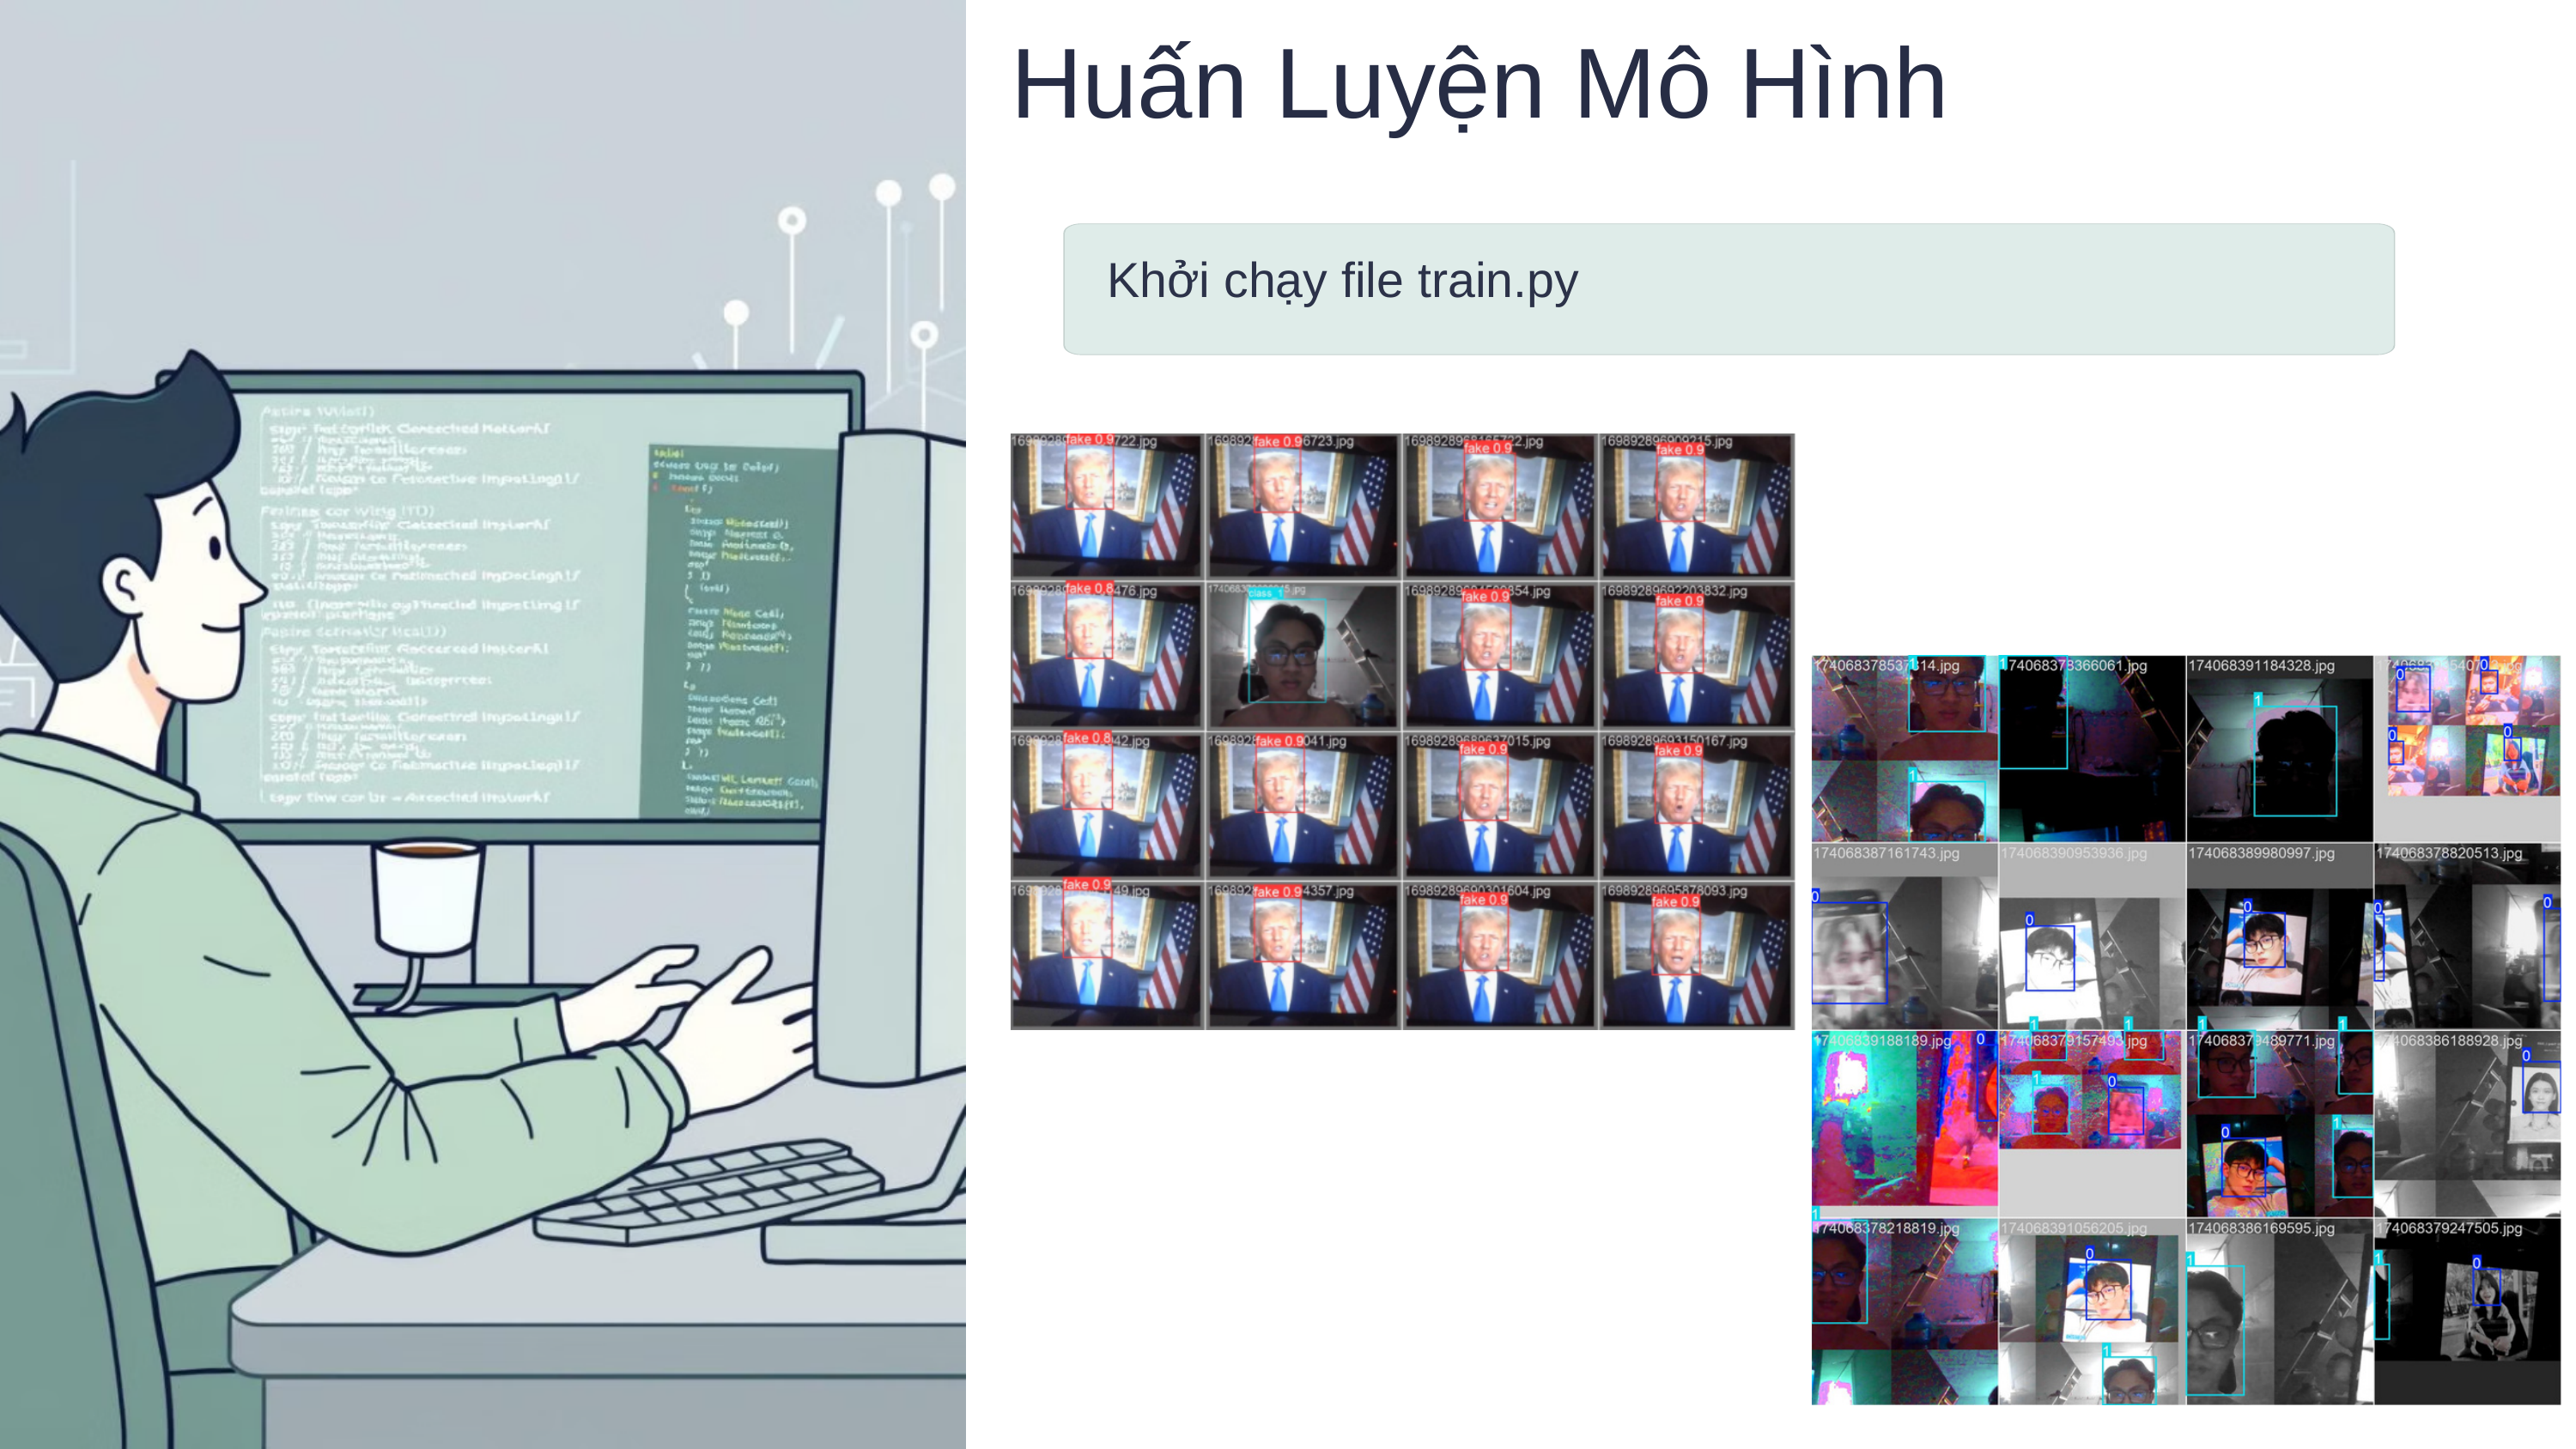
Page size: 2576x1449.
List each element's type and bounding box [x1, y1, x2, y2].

text_box [1063, 223, 2396, 355]
text_box [1107, 250, 2269, 329]
text_box [1010, 20, 2010, 145]
text_box [0, 0, 2576, 1449]
